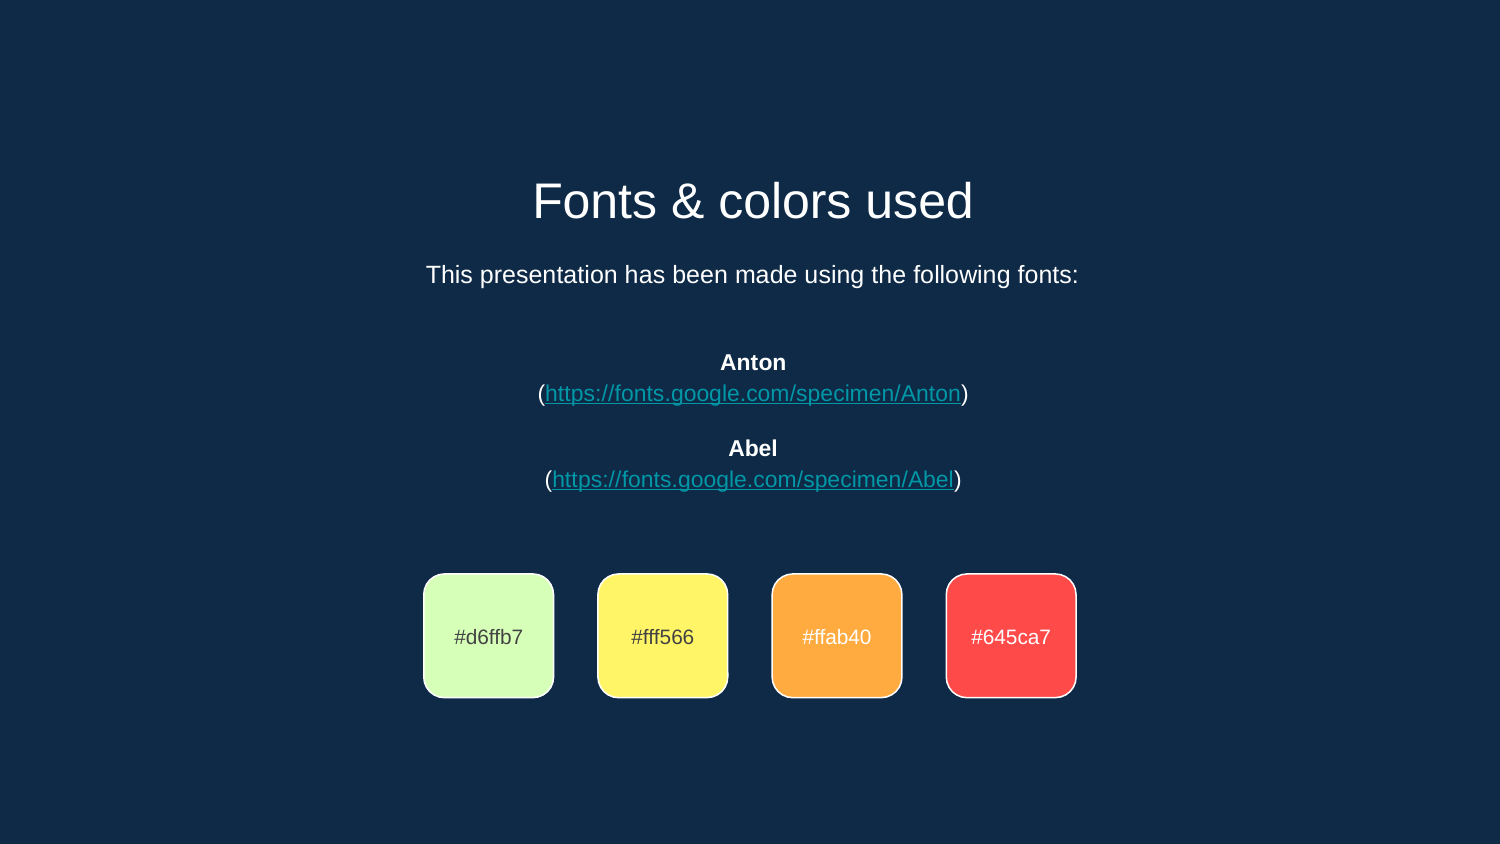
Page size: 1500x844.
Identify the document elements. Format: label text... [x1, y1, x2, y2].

text_box Fonts & colors used [507, 153, 1000, 239]
text_box #d6ffb7 [423, 599, 554, 672]
text_box #ffab40 [772, 599, 902, 672]
text_box [423, 672, 554, 698]
text_box [423, 573, 554, 599]
text_box [772, 573, 902, 599]
text_box [772, 672, 902, 698]
text_box [946, 573, 1077, 599]
list Anton (https://fonts.google.com/specimen/Anton) Abel (https://fonts.google.com/specimen/Abel) [175, 314, 1332, 521]
text_box [946, 672, 1077, 698]
text_box [597, 573, 728, 599]
text_box [597, 672, 728, 698]
list This presentation has been made using the following fonts: [175, 239, 1332, 312]
text_box #645ca7 [946, 599, 1077, 672]
text_box #fff566 [597, 599, 728, 672]
